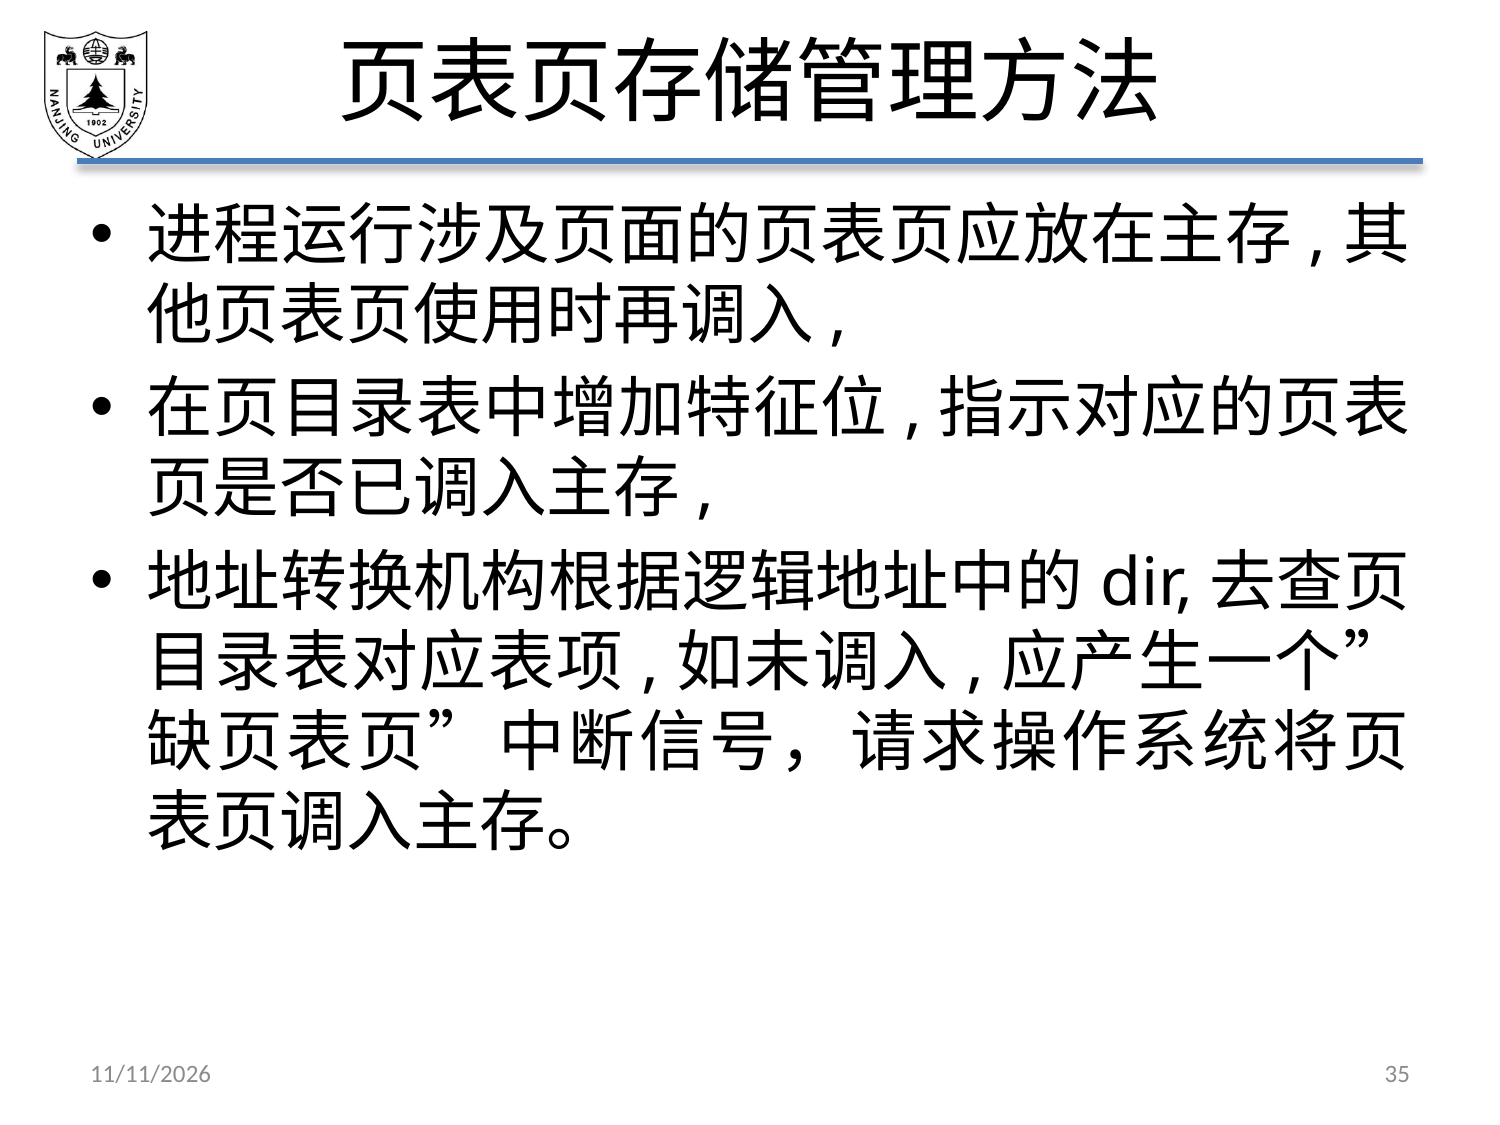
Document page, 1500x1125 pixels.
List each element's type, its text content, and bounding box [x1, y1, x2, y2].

list 进程运行涉及页面的页表页应放在主存,其他页表页使用时再调入, 在页目录表中增加特征位,指示对应的页表页是否已调入主存, 地址转换机构根据逻辑地址中的dir,去查页目录表对应表项,如未调入,应产生一个”缺页表页”中断信号，请求操作系统将页表页调入主存。 [75, 184, 1425, 1005]
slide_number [75, 1042, 425, 1103]
picture [41, 30, 75, 161]
title 页表页存储管理方法 [75, 0, 1425, 161]
slide_number 35 [1074, 1042, 1425, 1103]
